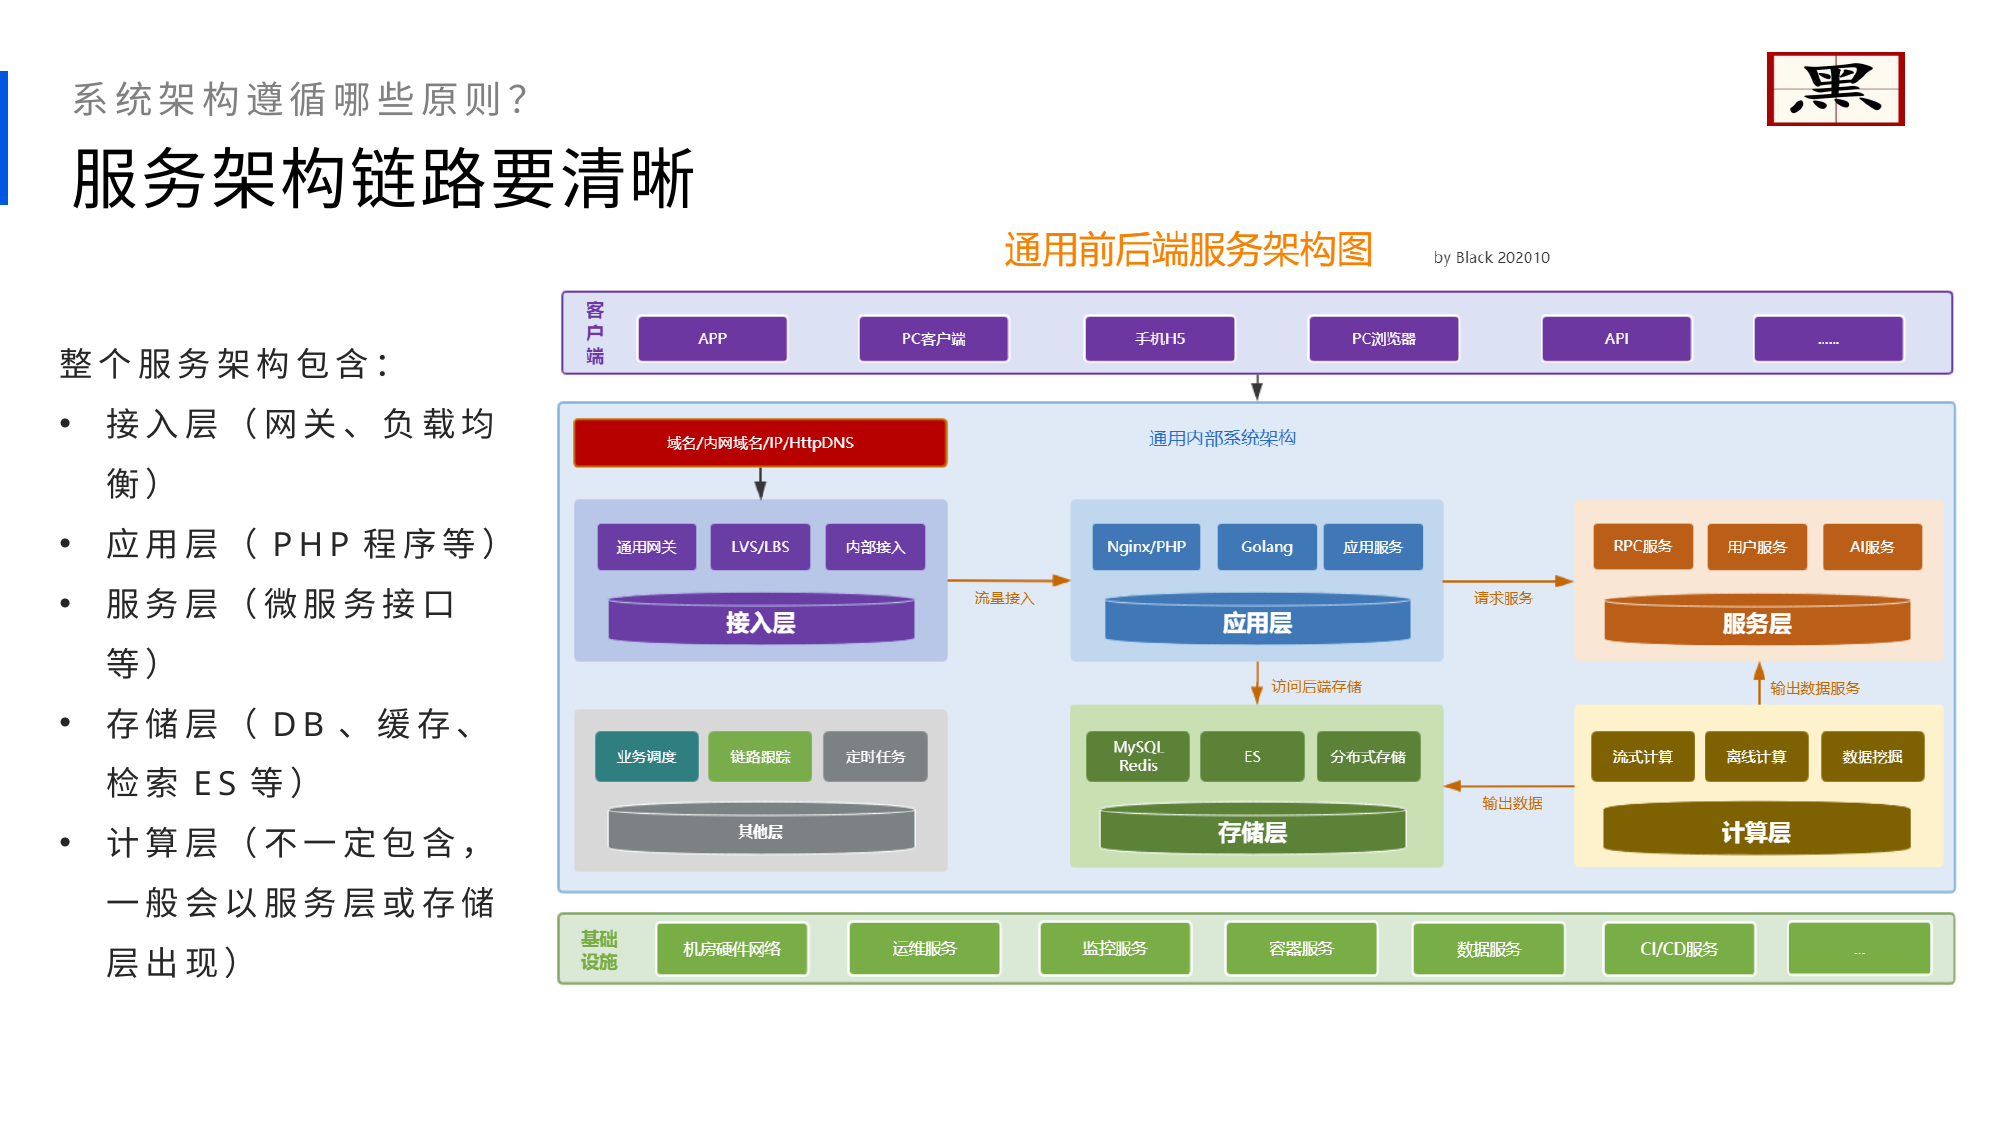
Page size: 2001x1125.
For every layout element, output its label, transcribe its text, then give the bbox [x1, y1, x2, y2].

text_box 服务架构链路要清晰 [56, 120, 1907, 220]
text_box [0, 71, 8, 205]
picture [1767, 52, 1905, 120]
text_box 整个服务架构包含： 接入层（网关、负载均衡） 应用层（PHP程序等） 服务层（微服务接口等） 存储层（DB、缓存、检索ES等） 计算层（不一定包含，一般会以服务层或存储层出现） [44, 316, 531, 990]
picture [552, 219, 1965, 989]
text_box 系统架构遵循哪些原则？ [56, 48, 1629, 121]
